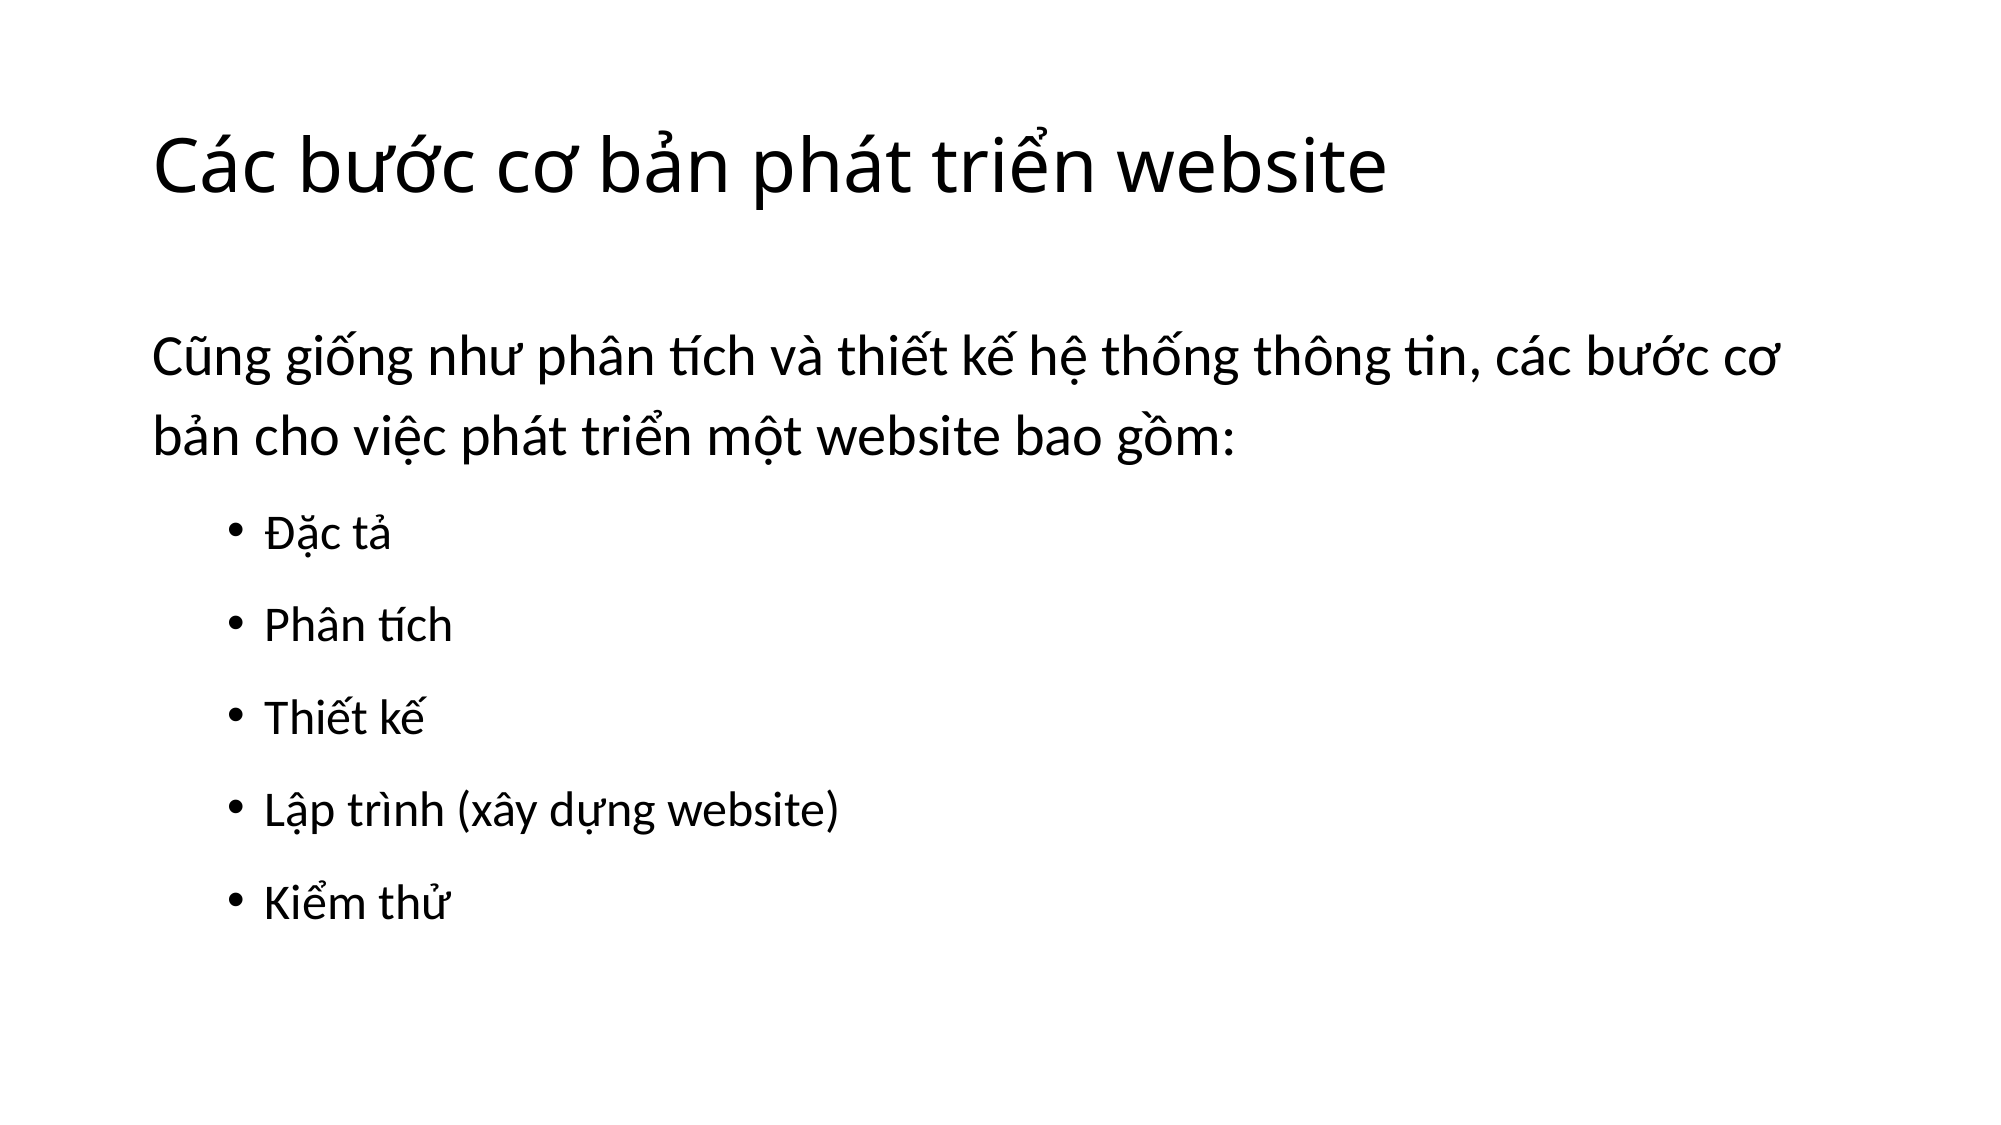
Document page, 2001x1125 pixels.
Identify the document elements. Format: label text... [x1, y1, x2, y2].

list Cũng giống như phân tích và thiết kế hệ thống thông tin, các bước cơ bản cho việc phát triển một website bao gồm: Đặc tả Phân tích Thiết kế Lập trình (xây dựng website) Kiểm thử [137, 299, 1863, 1014]
title Các bước cơ bản phát triển website [137, 59, 1863, 278]
